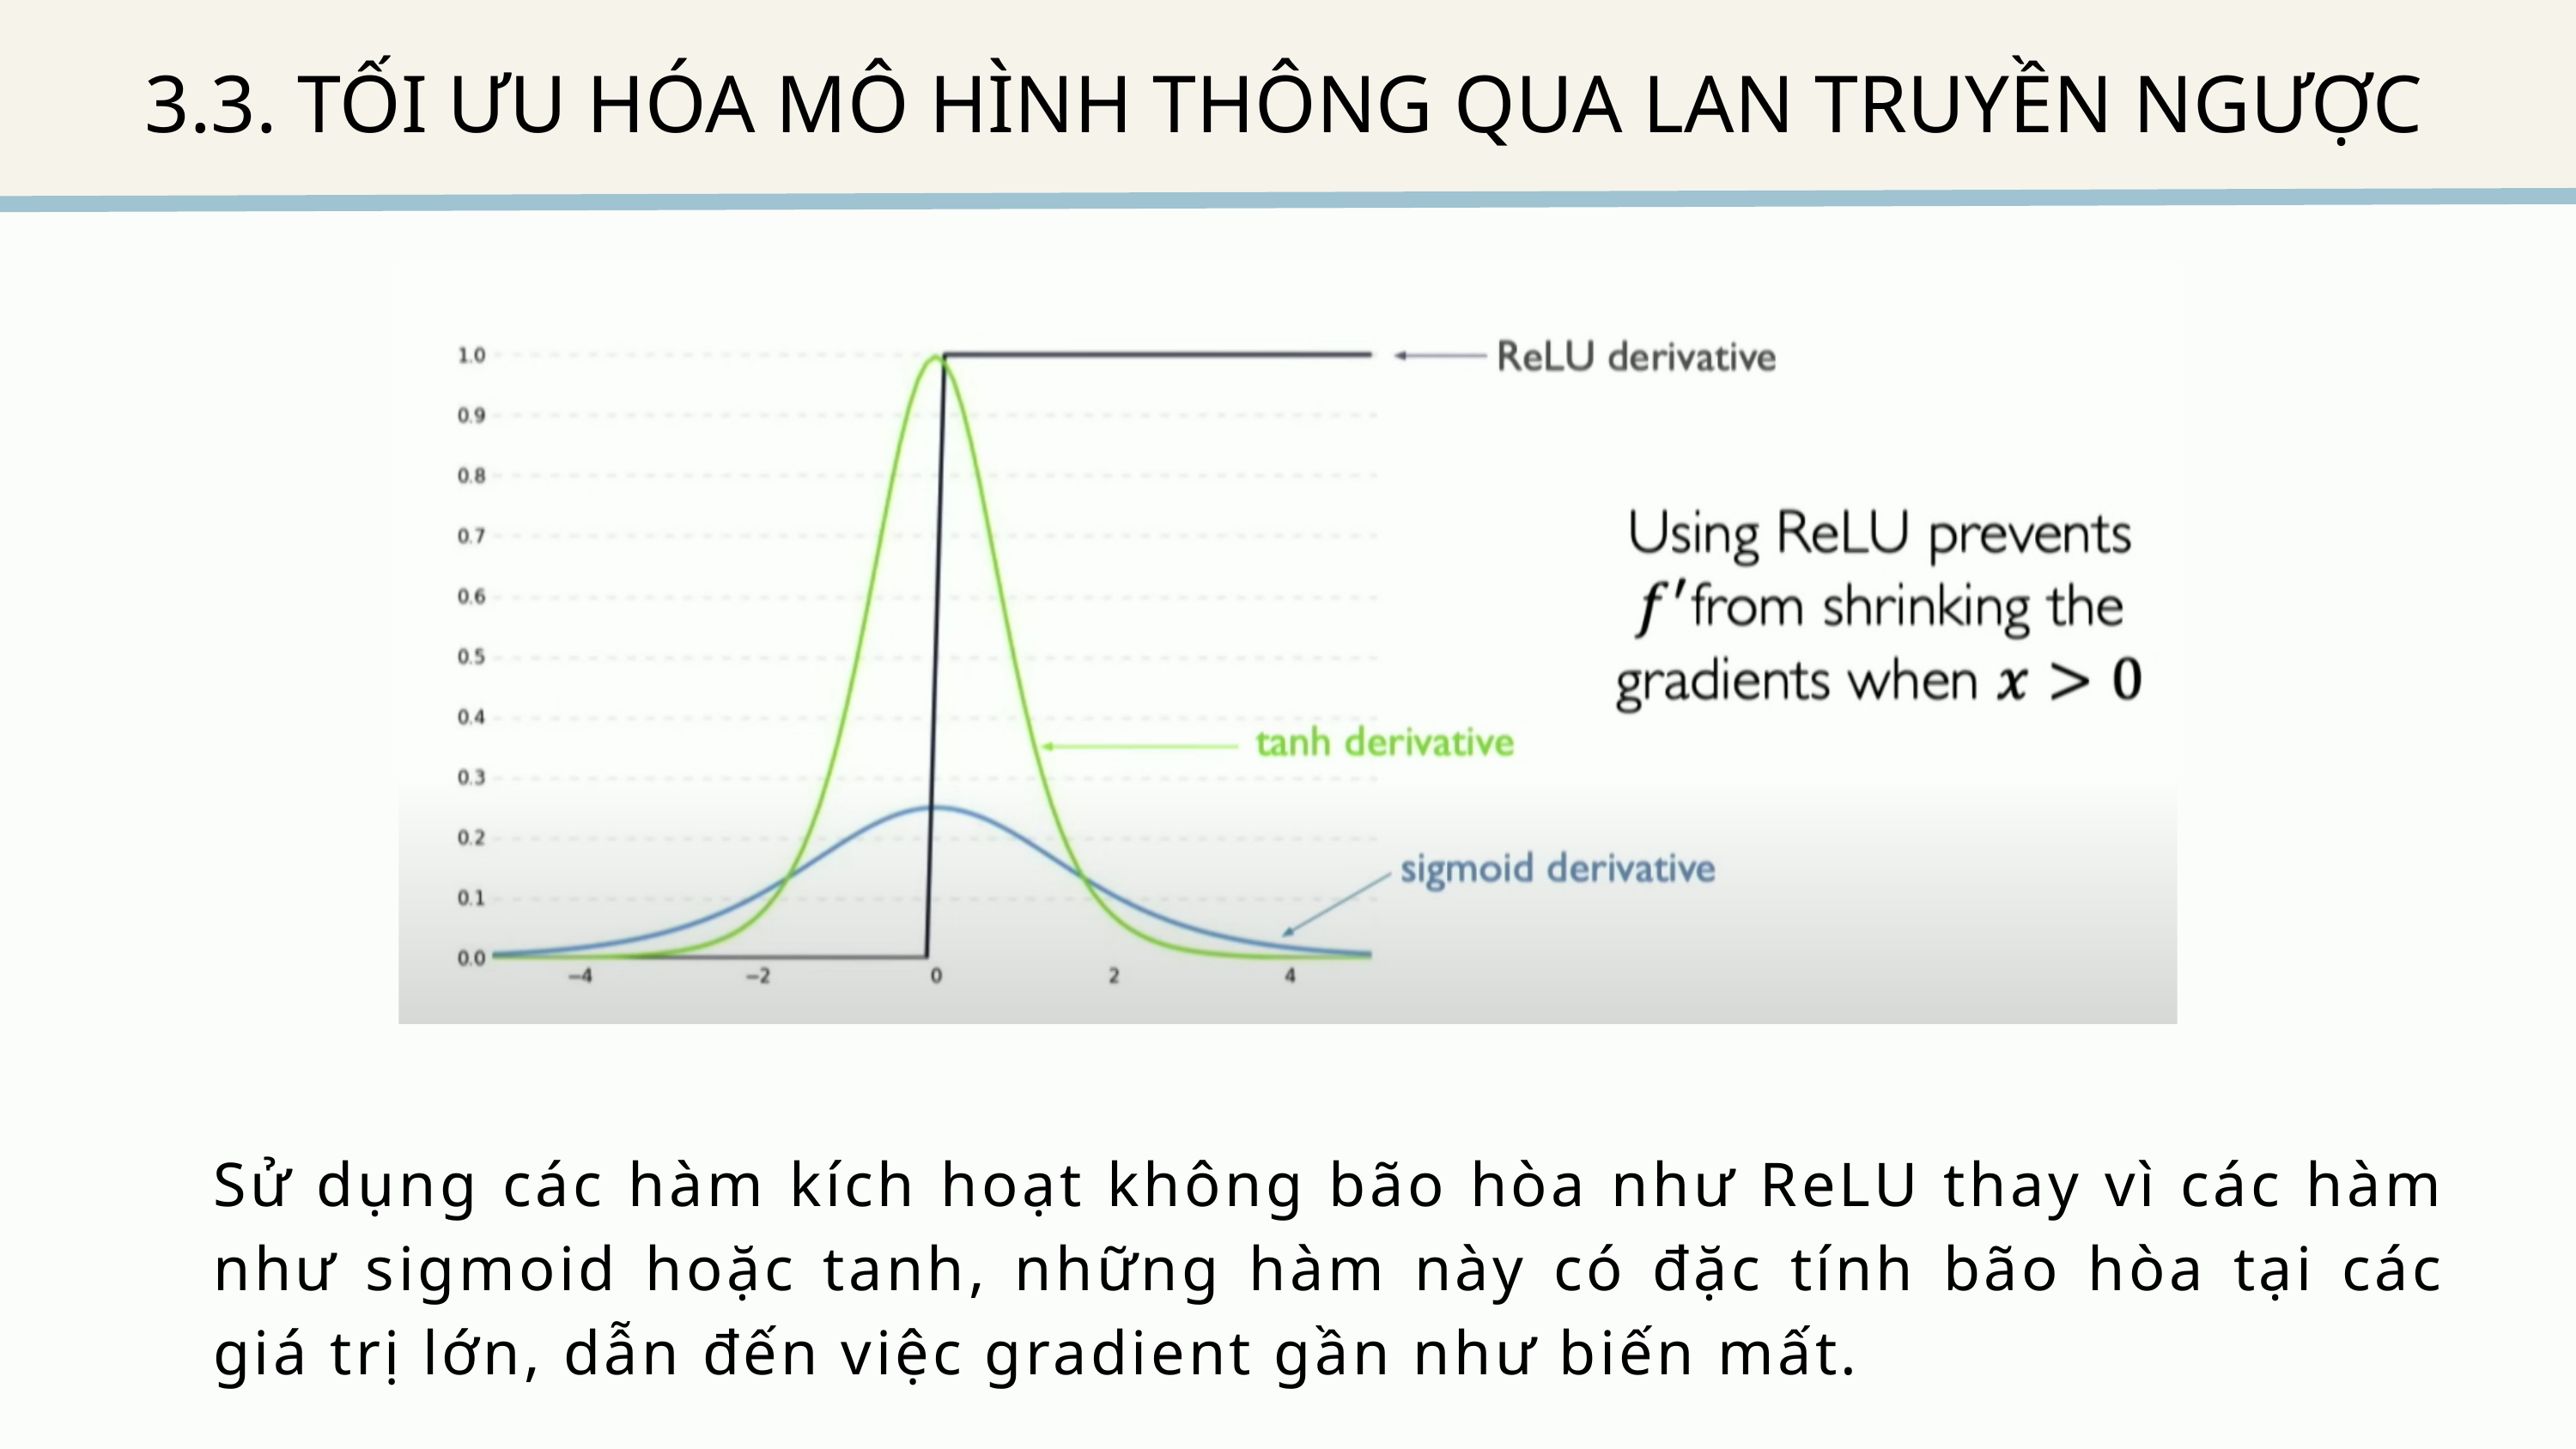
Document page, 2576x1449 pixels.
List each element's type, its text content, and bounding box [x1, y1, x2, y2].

text_box 3.3. TỐI ƯU HÓA MÔ HÌNH THÔNG QUA LAN TRUYỀN NGƯỢC [144, 13, 2576, 149]
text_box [0, 203, 2576, 1449]
